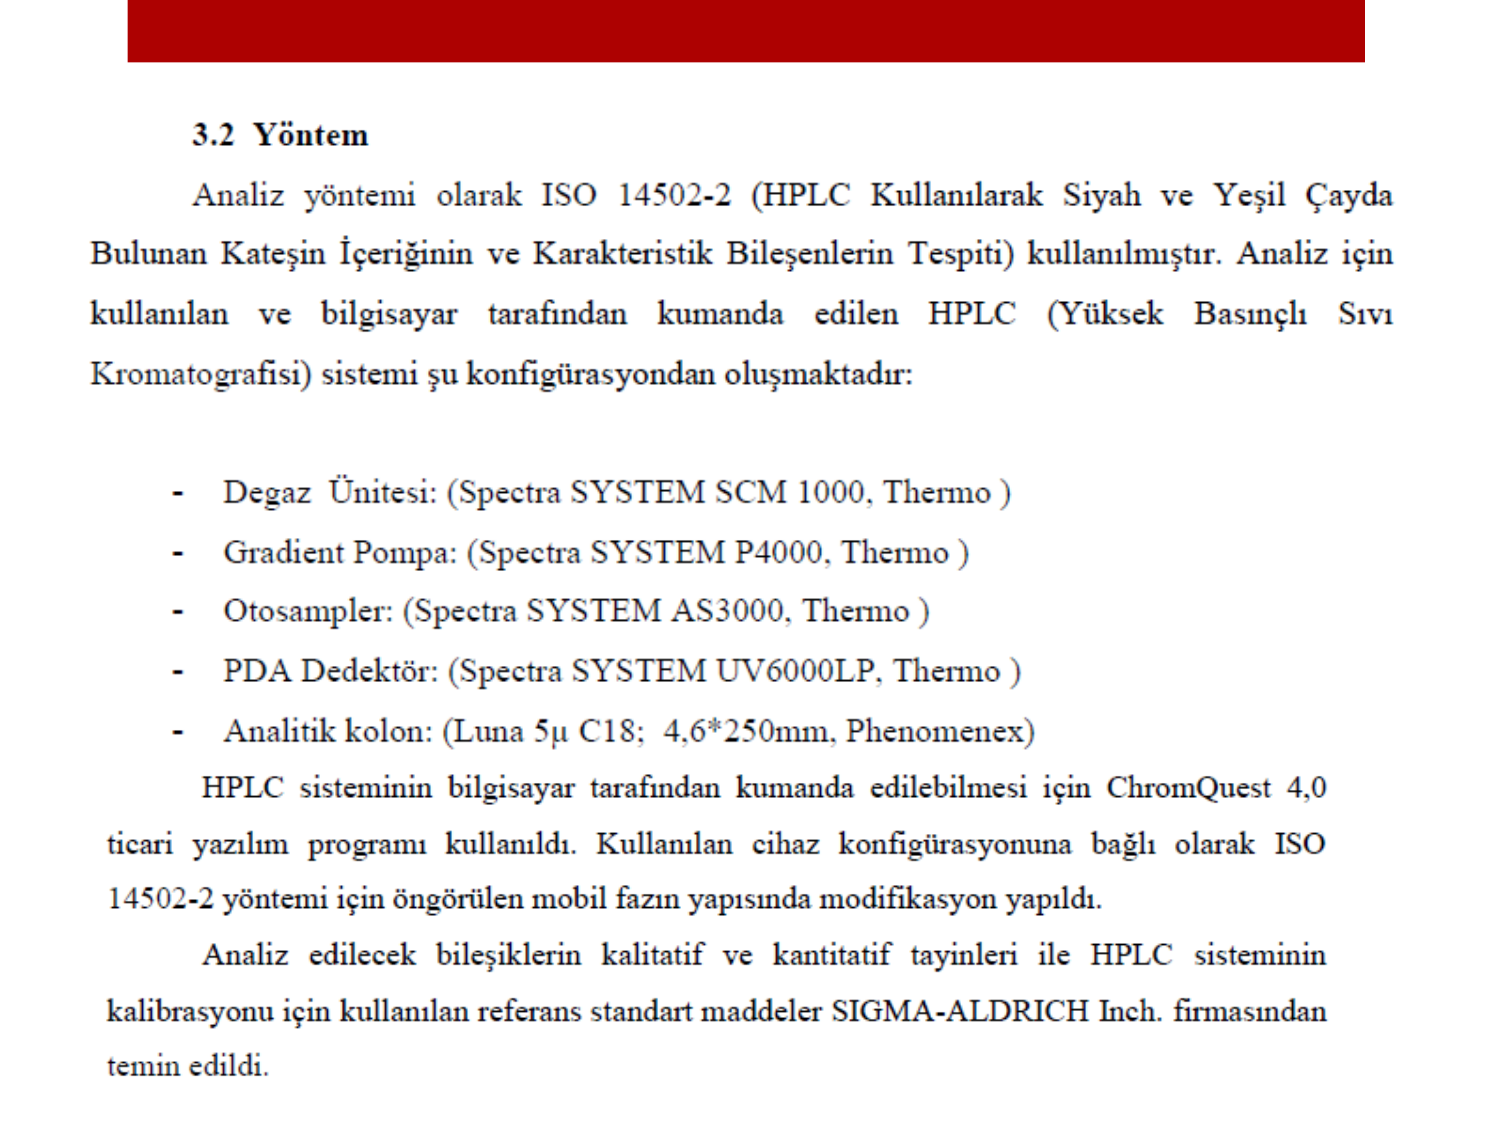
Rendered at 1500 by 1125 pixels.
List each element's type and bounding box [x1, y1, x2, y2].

picture [64, 89, 1431, 1102]
